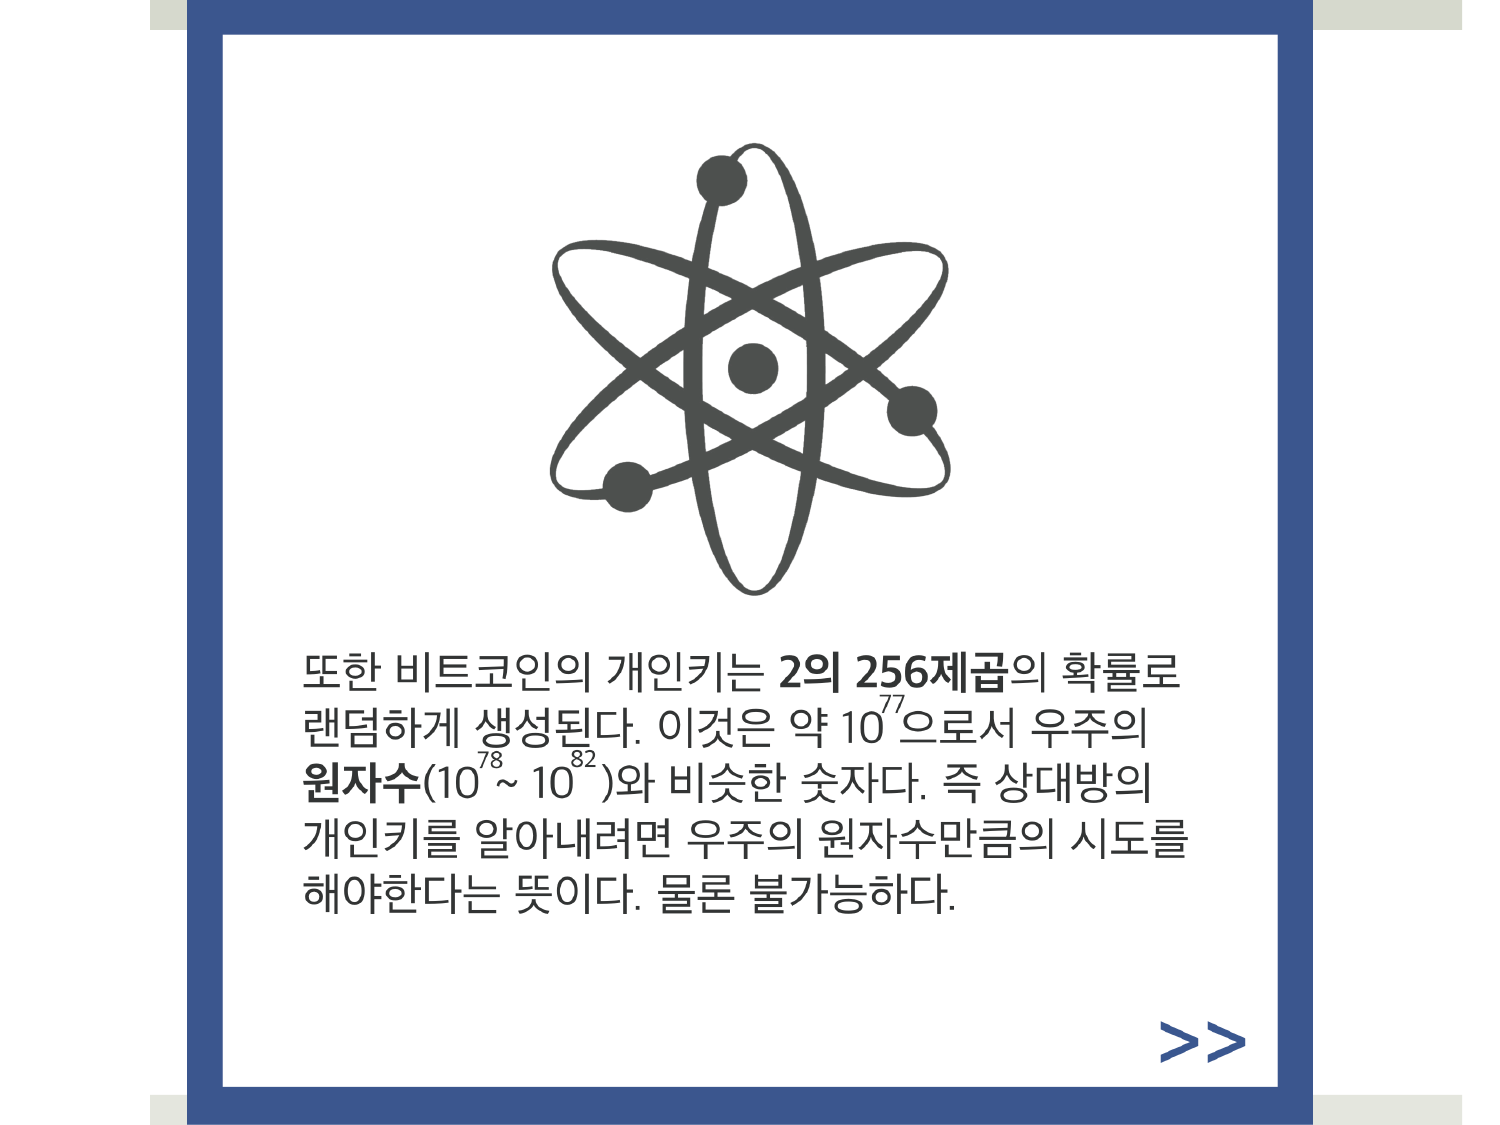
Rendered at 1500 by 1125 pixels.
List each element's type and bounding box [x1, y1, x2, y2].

picture [186, 0, 1313, 1125]
